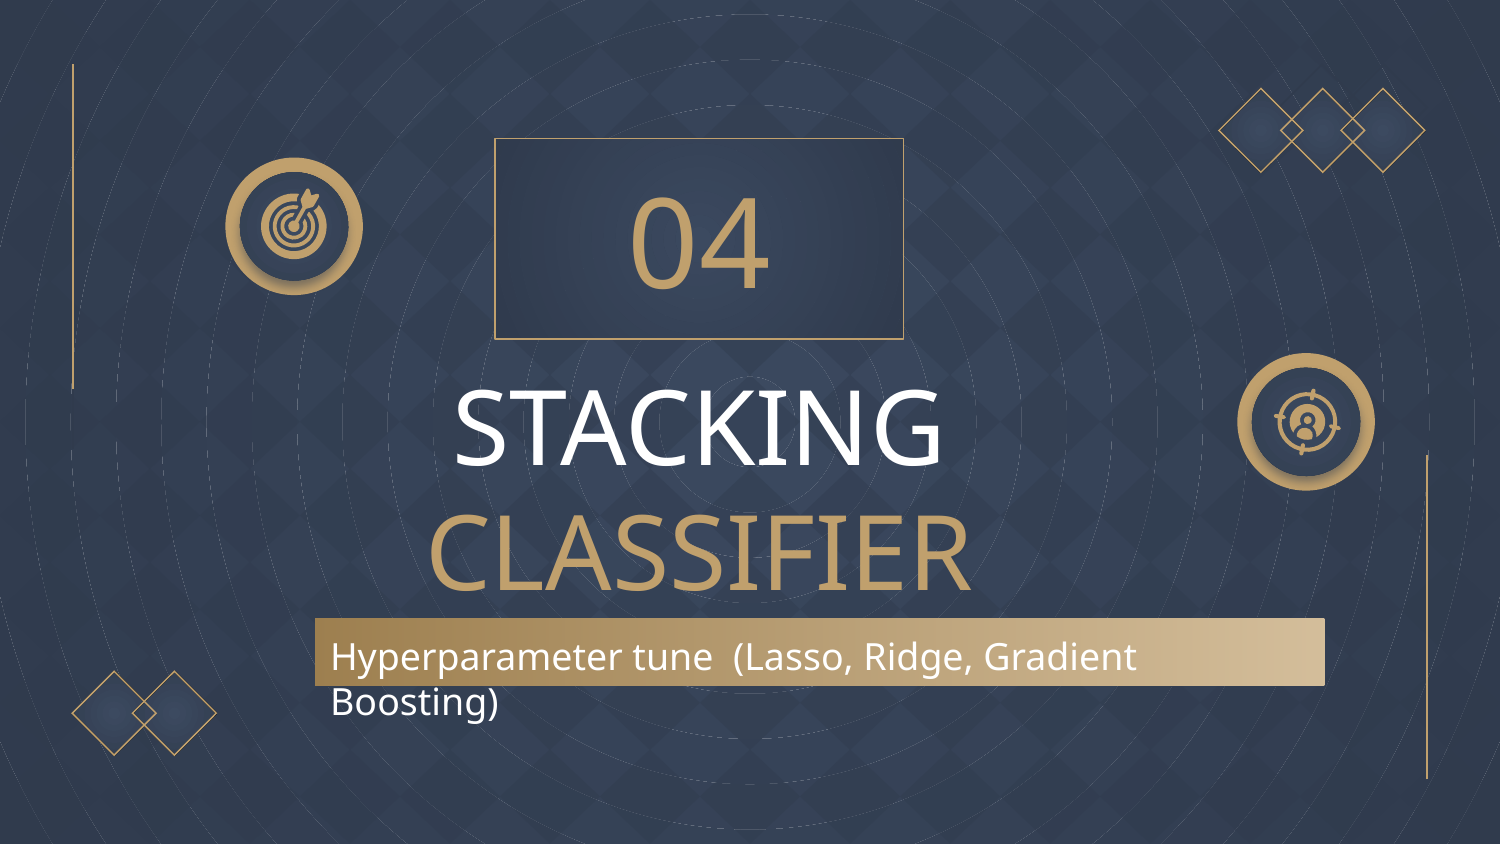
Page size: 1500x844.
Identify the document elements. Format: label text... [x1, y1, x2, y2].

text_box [1230, 352, 1382, 491]
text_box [1218, 88, 1426, 173]
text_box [218, 157, 370, 296]
subtitle Hyperparameter tune (Lasso, Ridge, Gradient Boosting) [315, 618, 1325, 686]
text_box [72, 671, 217, 756]
title 04 [494, 138, 904, 340]
title STACKING CLASSIFIER [122, 383, 1277, 627]
